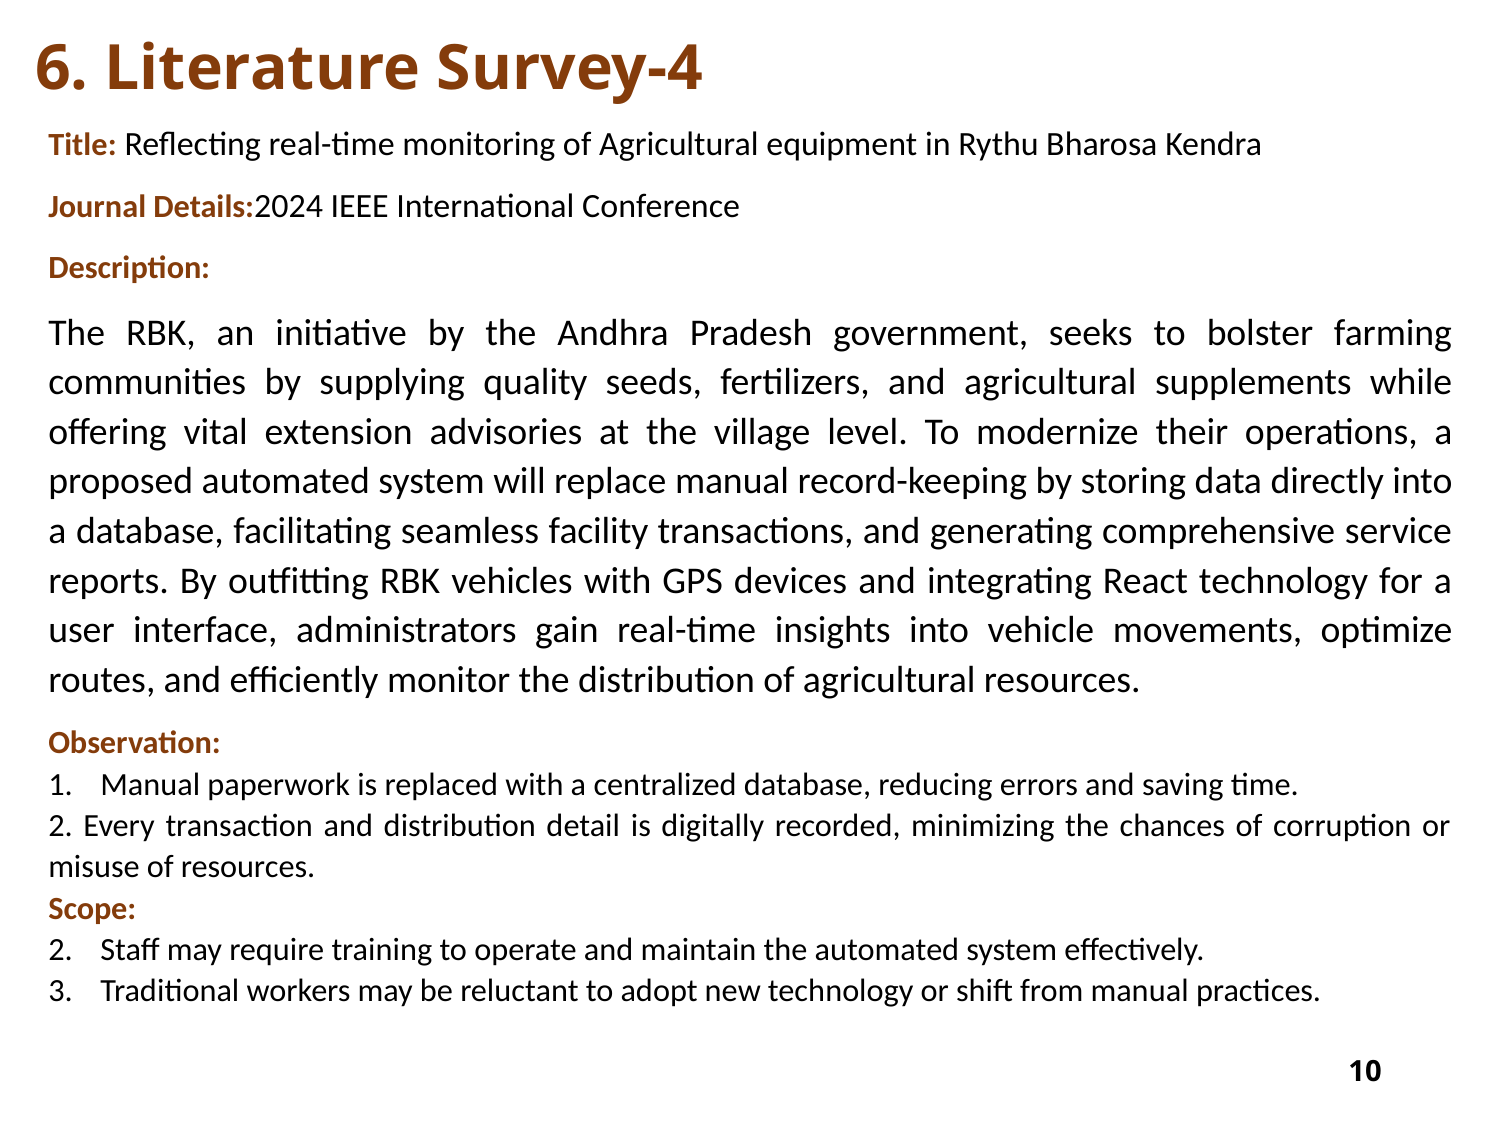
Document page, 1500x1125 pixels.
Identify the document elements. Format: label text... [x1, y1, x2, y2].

slide_number 10 [1059, 1042, 1397, 1103]
title 6. Literature Survey-4 [19, 8, 1454, 131]
list Title: Reflecting real-time monitoring of Agricultural equipment in Rythu Bharosa Kendra Journal Details:2024 IEEE International Conference Description: The RBK, an initiative by the Andhra Pradesh government, seeks to bolster farming communities by supplying quality seeds, fertilizers, and agricultural supplements while offering vital extension advisories at the village level. To modernize their operations, a proposed automated system will replace manual record-keeping by storing data directly into a database, facilitating seamless facility transactions, and generating comprehensive service reports. By outfitting RBK vehicles with GPS devices and integrating React technology for a user interface, administrators gain real-time insights into vehicle movements, optimize routes, and efficiently monitor the distribution of agricultural resources. Observation: Manual paperwork is replaced with a centralized database, reducing errors and saving time. 2. Every transaction and distribution detail is digitally recorded, minimizing the chances of corruption or misuse of resources. Scope: Staff may require training to operate and maintain the automated system effectively. Traditional workers may be reluctant to adopt new technology or shift from manual practices. [33, 109, 1467, 1073]
